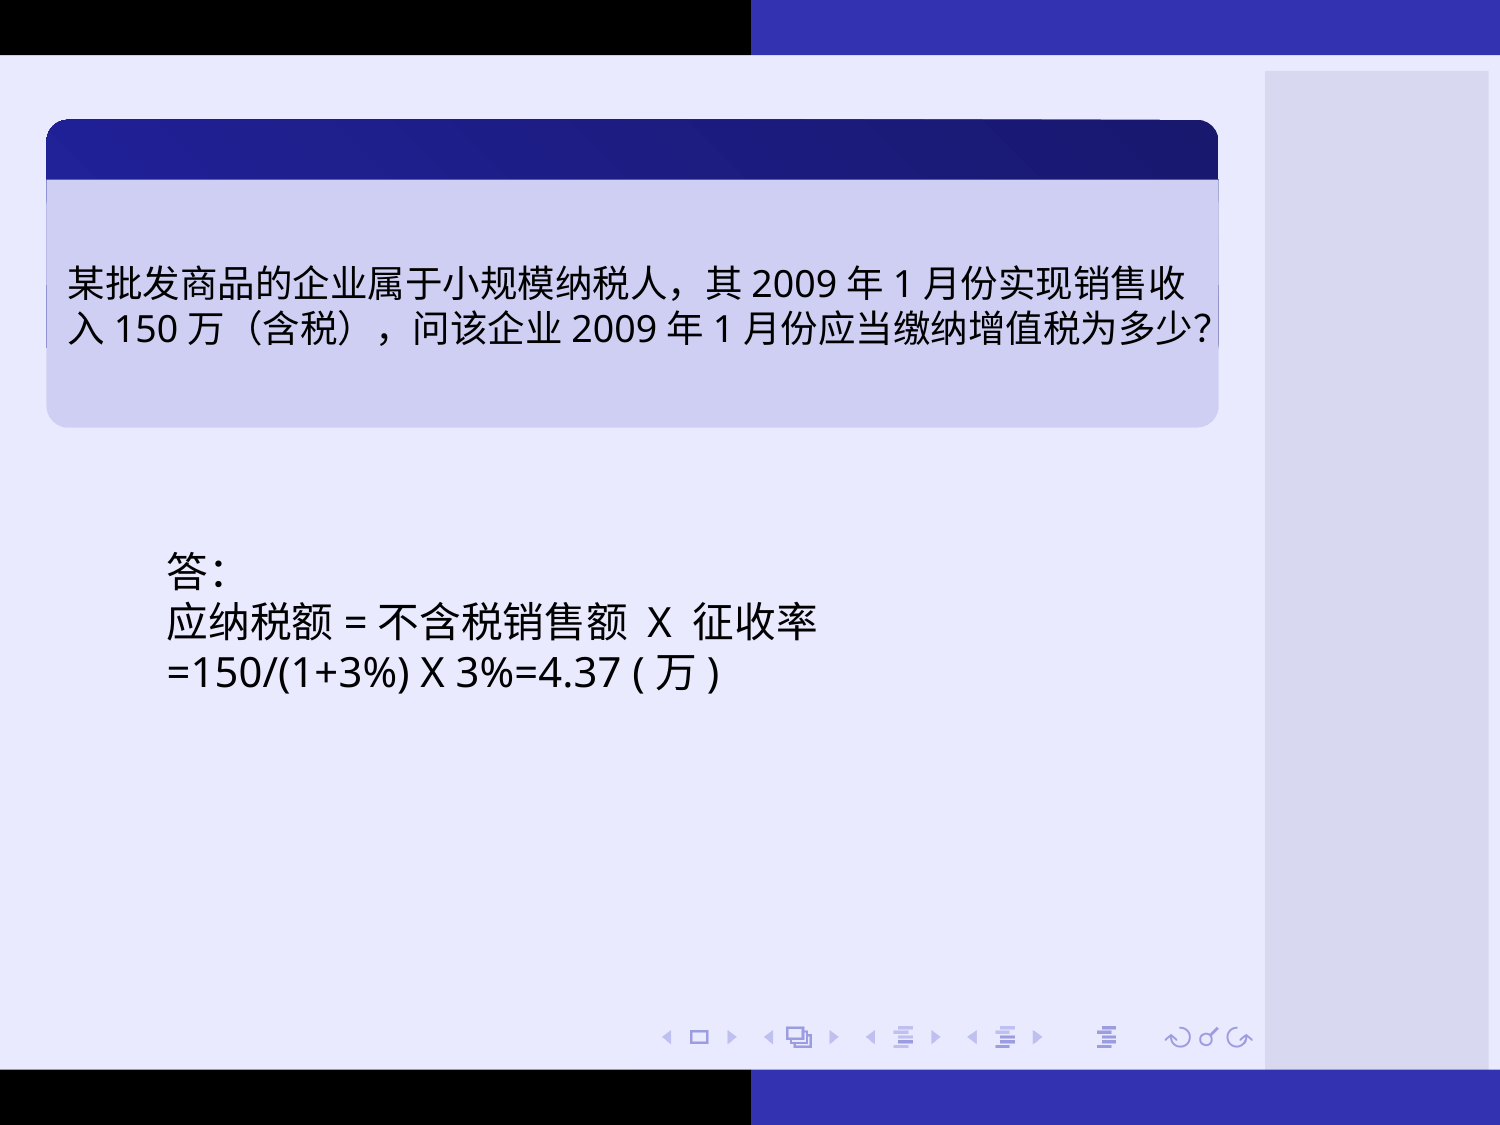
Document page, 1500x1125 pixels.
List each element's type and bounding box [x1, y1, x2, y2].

text_box [46, 119, 1219, 428]
text_box [0, 0, 1500, 1125]
